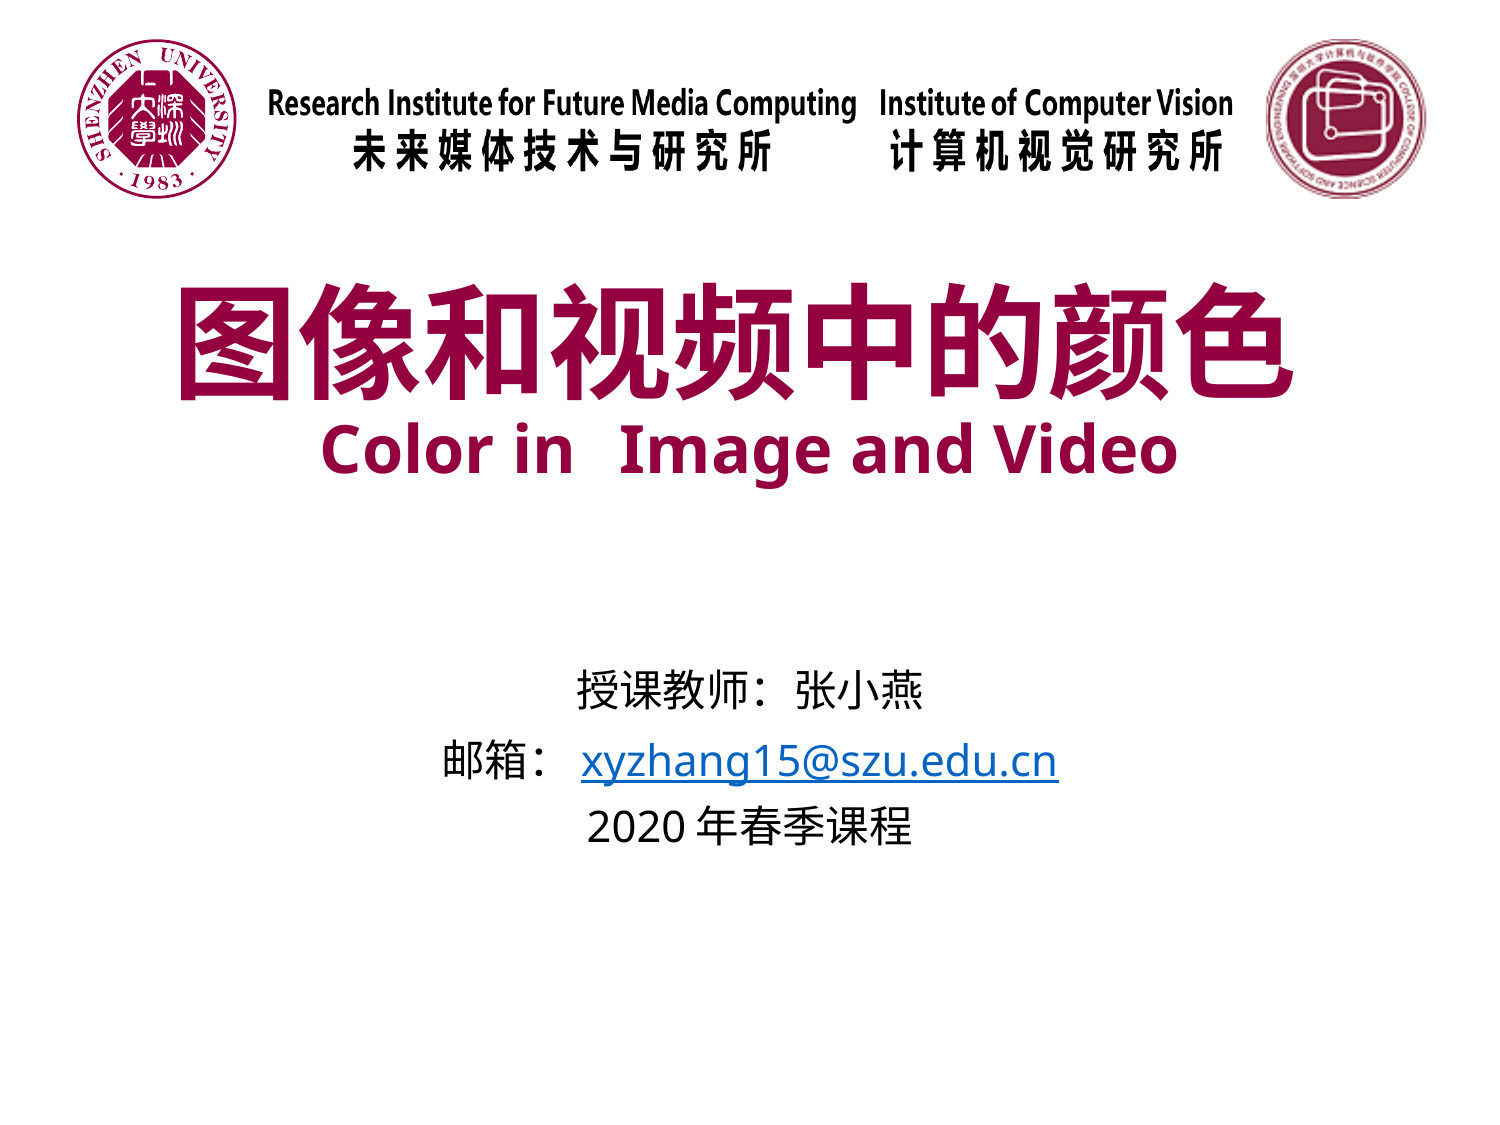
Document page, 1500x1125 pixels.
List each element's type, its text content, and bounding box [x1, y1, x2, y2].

picture [260, 71, 1242, 182]
subtitle 授课教师：张小燕 邮箱：xyzhang15@szu.edu.cn 2020年春季课程 [187, 590, 1313, 863]
picture [76, 39, 237, 199]
title 图像和视频中的颜色Color in Image and Video [112, 184, 1388, 576]
picture [1265, 39, 1435, 199]
